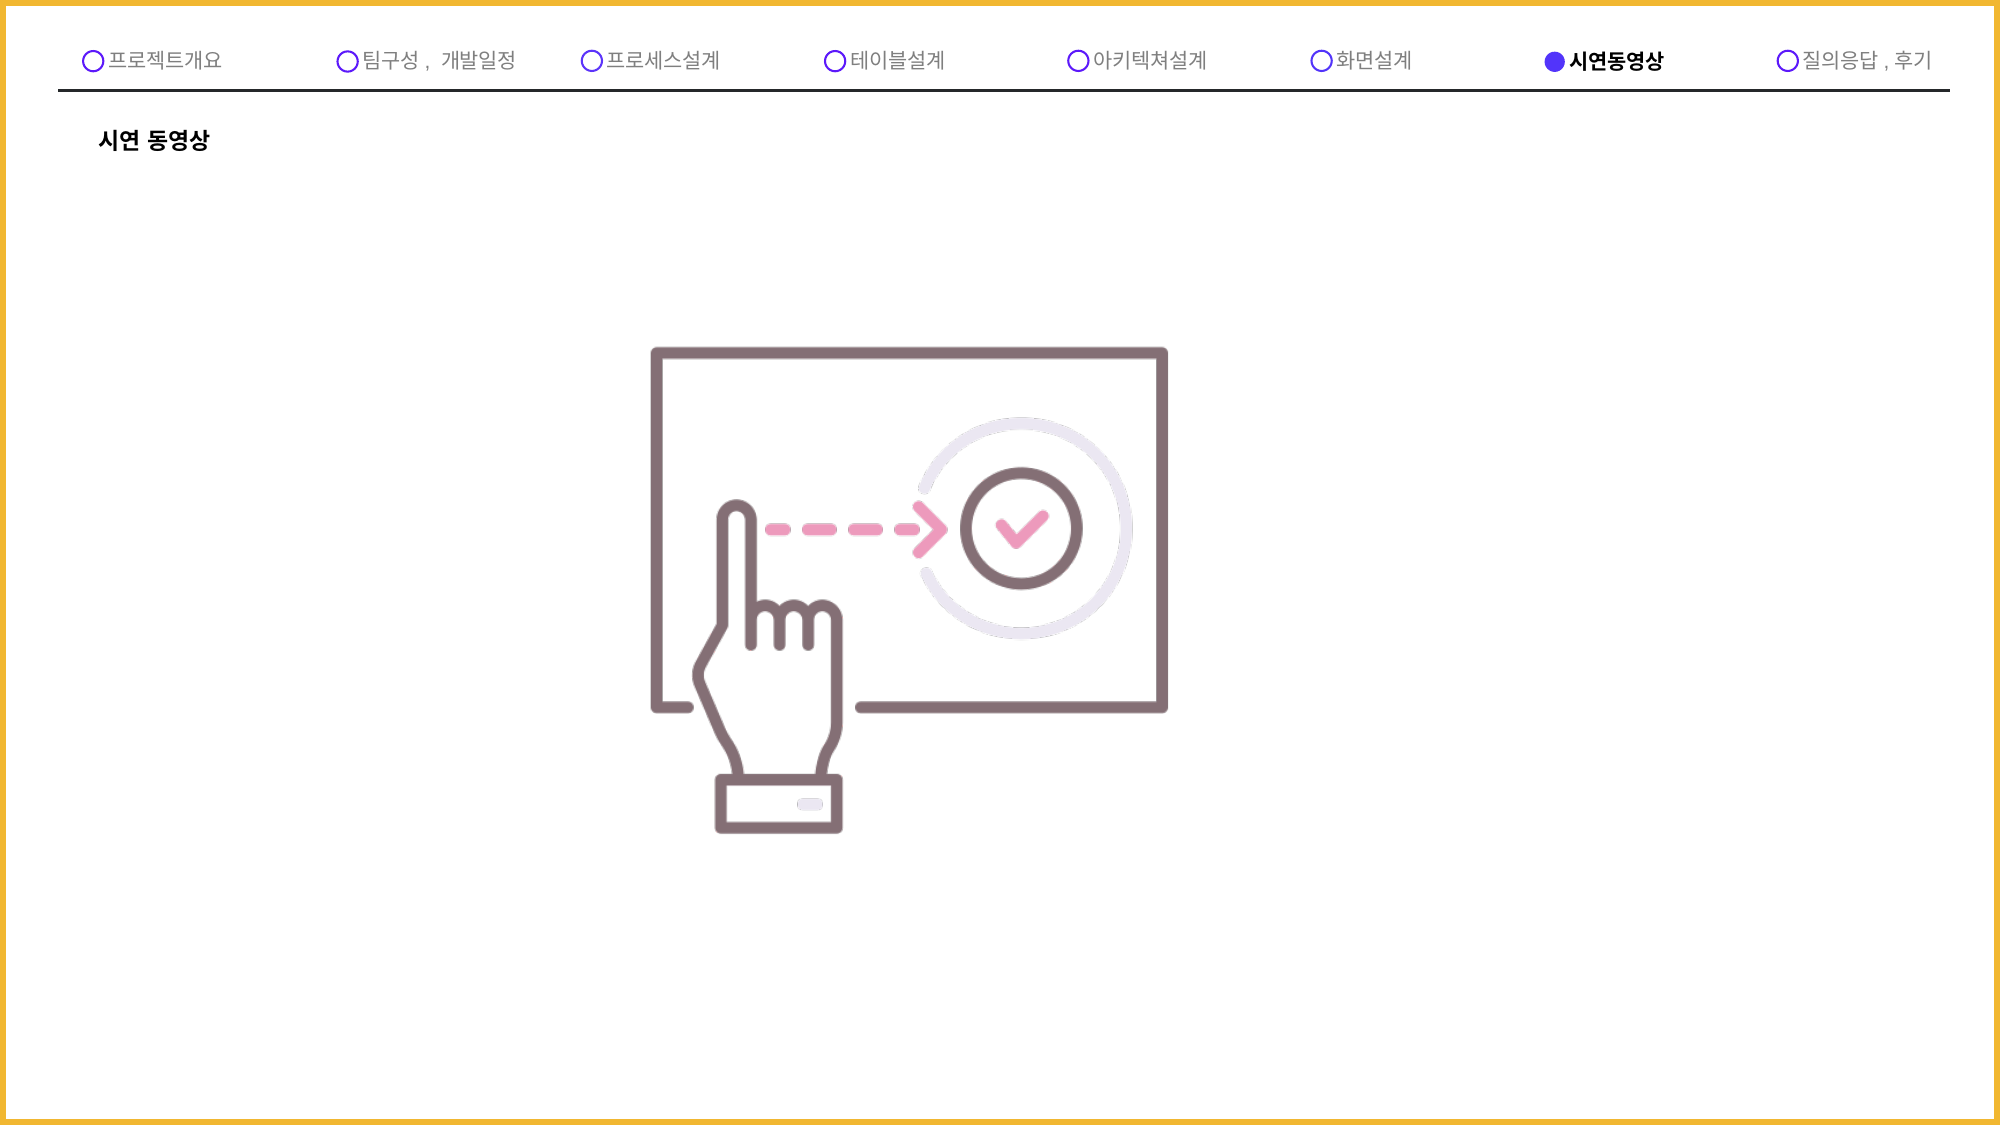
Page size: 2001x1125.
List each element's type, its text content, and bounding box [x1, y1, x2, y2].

text_box 시연 동영상 [83, 118, 257, 162]
picture [613, 295, 1205, 887]
text_box [0, 0, 2000, 1125]
